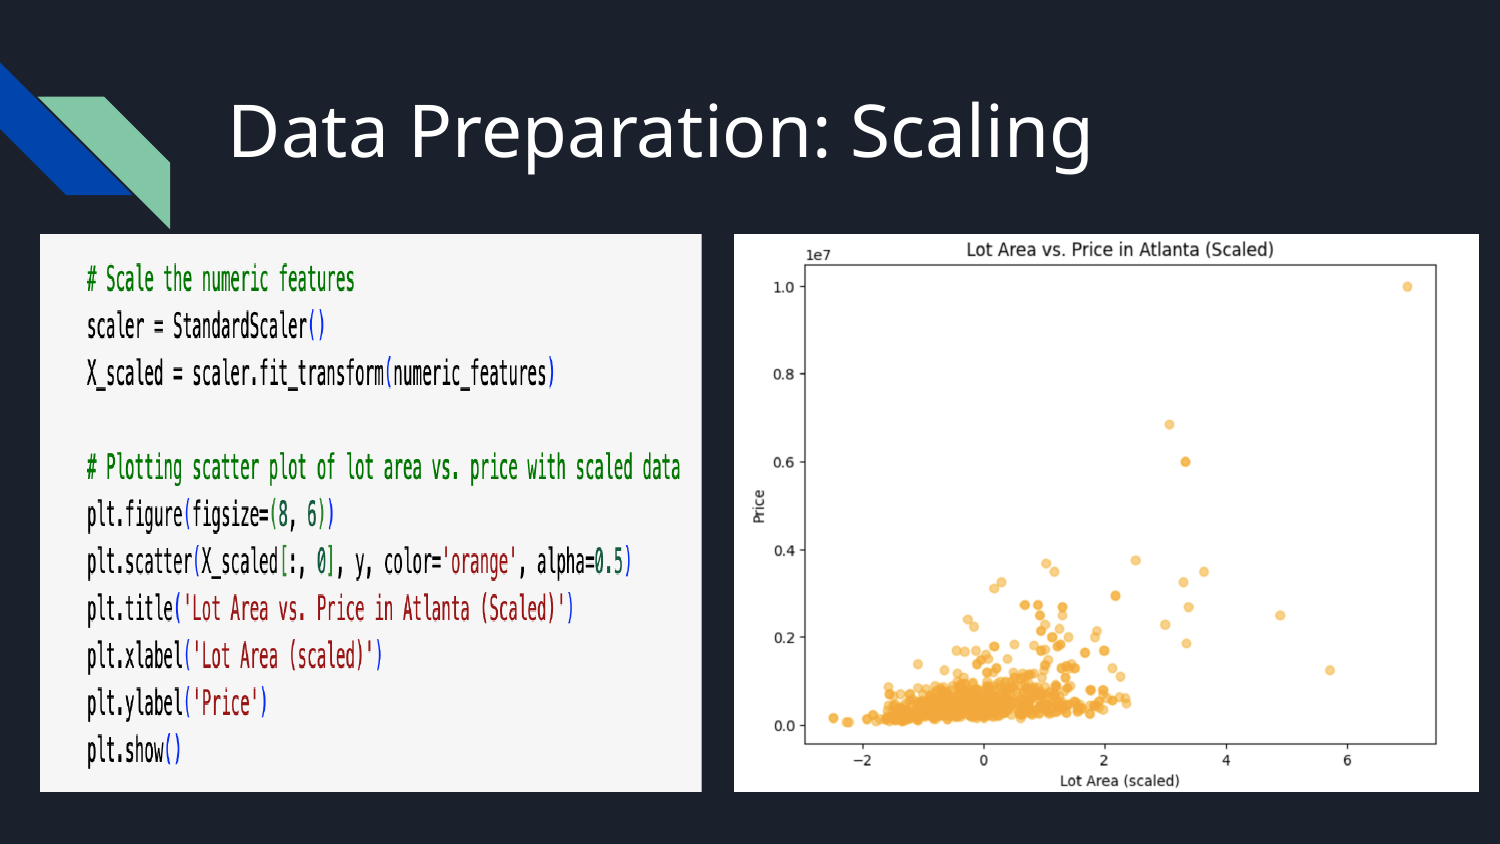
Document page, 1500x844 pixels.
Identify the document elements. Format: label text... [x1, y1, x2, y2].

picture [734, 234, 1479, 792]
picture [39, 234, 702, 792]
title Data Preparation: Scaling [212, 64, 1368, 215]
